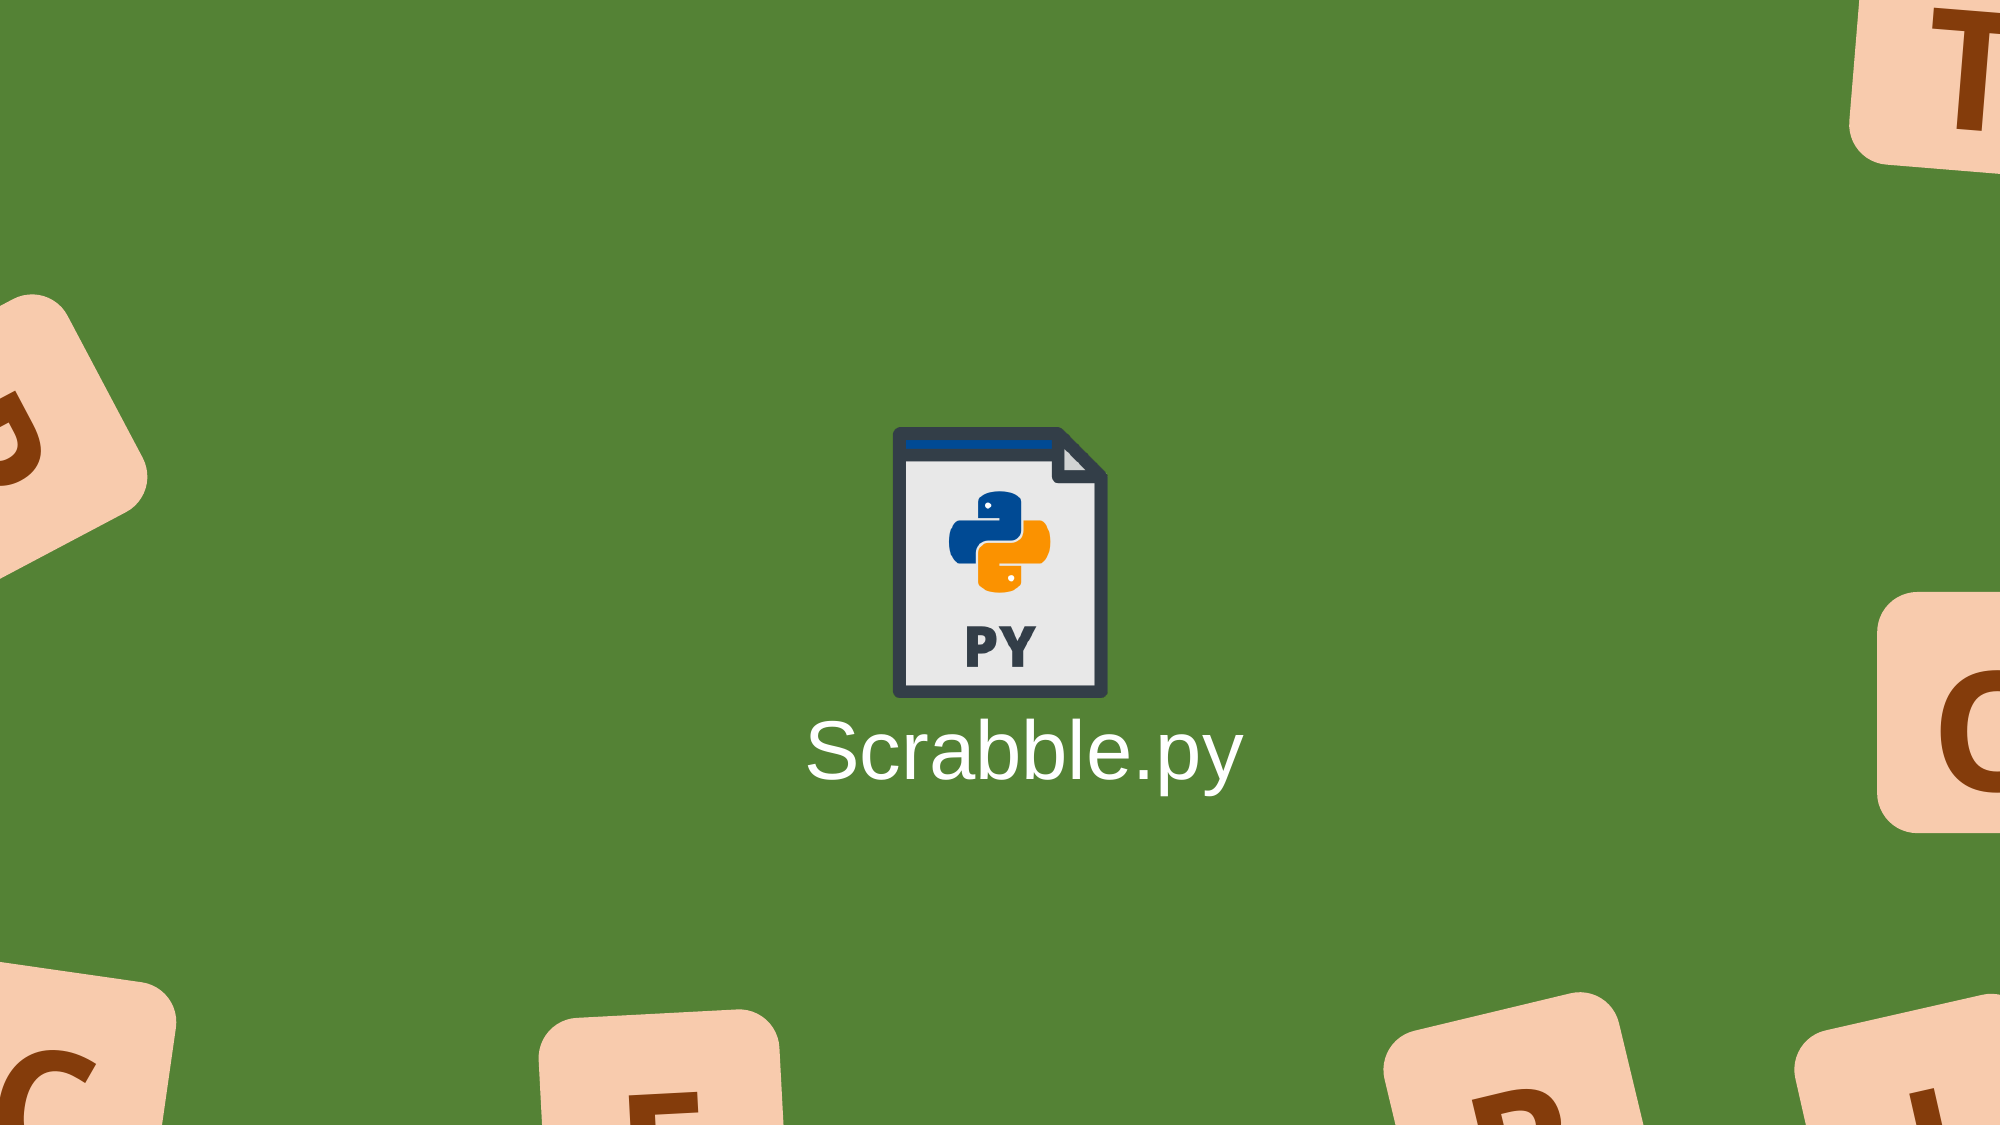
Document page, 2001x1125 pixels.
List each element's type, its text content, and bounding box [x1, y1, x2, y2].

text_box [0, 322, 119, 566]
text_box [542, 1013, 784, 1125]
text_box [1400, 1008, 1642, 1125]
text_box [1877, 591, 2000, 835]
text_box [1855, 0, 2000, 174]
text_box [1810, 1009, 2000, 1125]
text_box [0, 0, 2000, 1125]
text_box Scrabble.py [623, 688, 1425, 804]
picture [865, 427, 1135, 698]
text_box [0, 969, 166, 1125]
